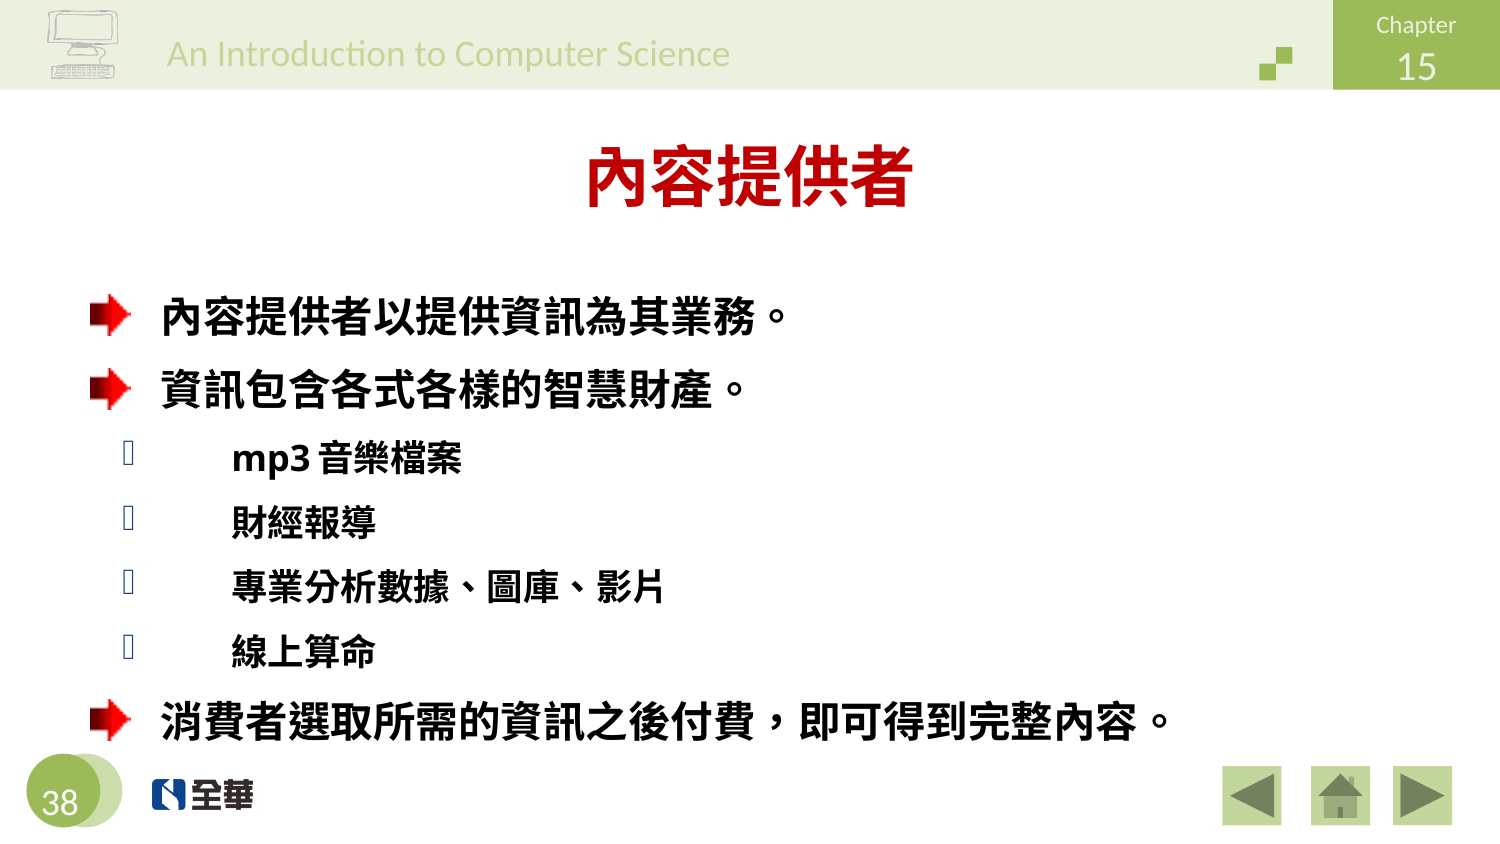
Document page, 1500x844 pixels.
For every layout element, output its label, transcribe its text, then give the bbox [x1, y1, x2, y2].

title 內容提供者 [75, 104, 1425, 245]
picture [90, 294, 131, 336]
list 內容提供者以提供資訊為其業務。 資訊包含各式各樣的智慧財產。 mp3音樂檔案 財經報導 專業分析數據、圖庫、影片 線上算命 消費者選取所需的資訊之後付費，即可得到完整內容。 [75, 272, 1425, 754]
picture [47, 10, 118, 79]
picture [152, 779, 253, 810]
picture [90, 699, 131, 741]
picture [90, 368, 131, 410]
